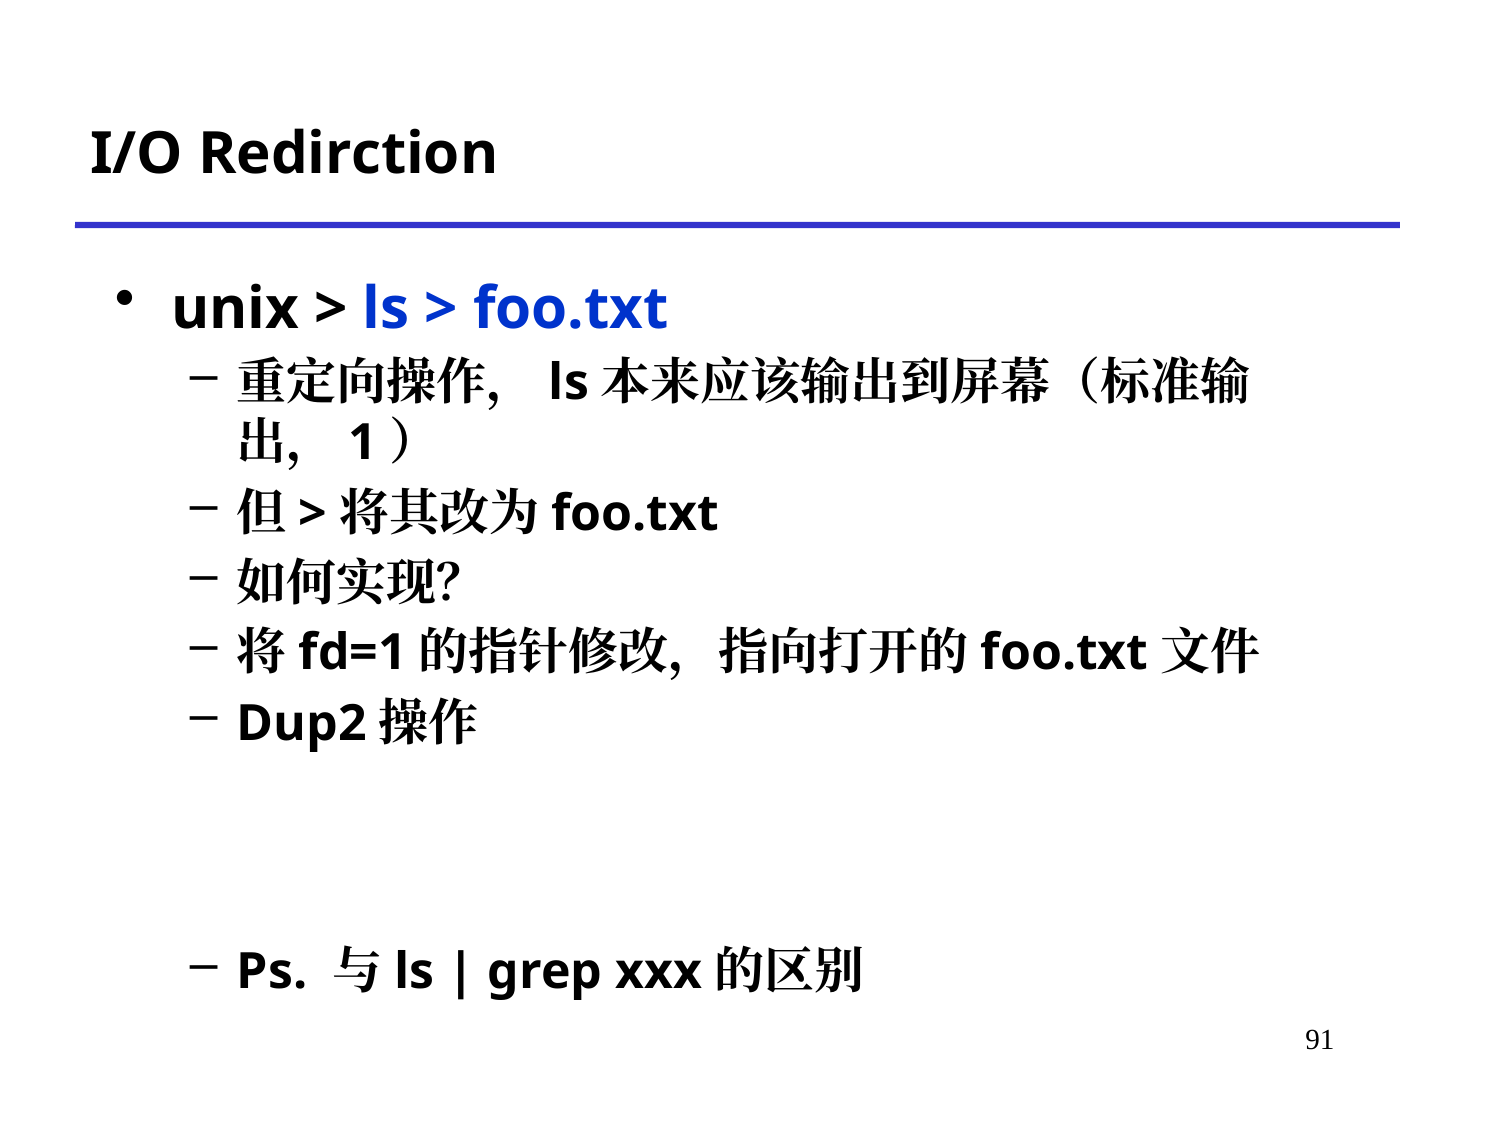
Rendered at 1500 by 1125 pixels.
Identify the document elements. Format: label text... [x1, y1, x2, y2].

title I/O Redirction [75, 75, 1400, 225]
slide_number * [1137, 1013, 1350, 1088]
list unix > ls > foo.txt 重定向操作，ls本来应该输出到屏幕（标准输出，1） 但>将其改为foo.txt 如何实现？ 将fd=1的指针修改，指向打开的foo.txt文件 Dup2操作 Ps. 与ls | grep xxx的区别 [99, 262, 1450, 1013]
